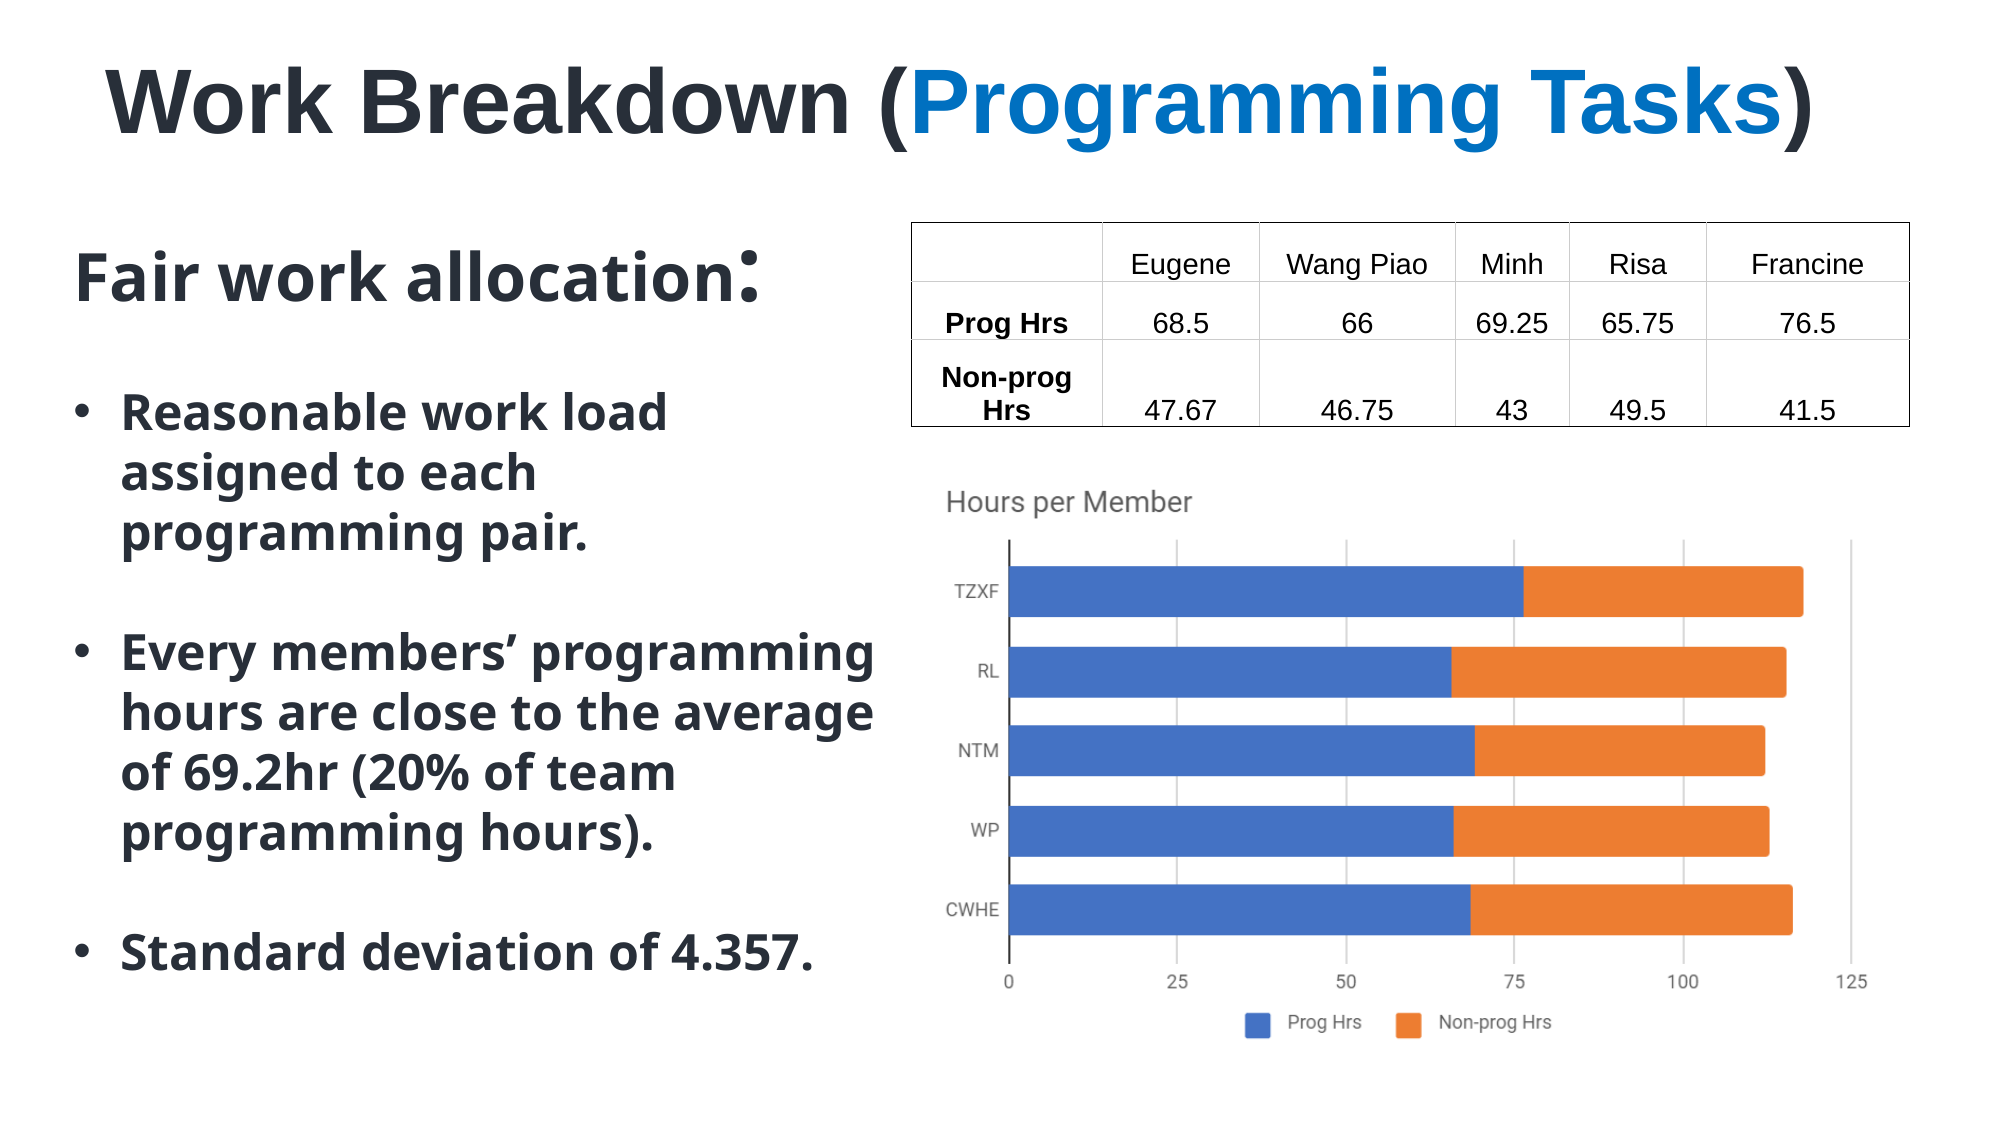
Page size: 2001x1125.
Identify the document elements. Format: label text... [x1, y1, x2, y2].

table_cell 76.5 [1707, 282, 1909, 339]
table_header Wang Piao [1260, 223, 1455, 281]
table_cell 49.5 [1570, 340, 1706, 426]
table_cell 68.5 [1103, 282, 1259, 339]
table_cell 69.25 [1456, 282, 1569, 339]
picture [915, 458, 1882, 1070]
table_header Minh [1456, 223, 1569, 281]
table_cell Prog Hrs [912, 282, 1102, 339]
table_header [912, 223, 1102, 281]
table_header Francine [1707, 223, 1909, 281]
table_header Eugene [1103, 223, 1259, 281]
text_box Work Breakdown (Programming Tasks) [90, 33, 1910, 159]
table_cell 43 [1456, 340, 1569, 426]
table_cell 41.5 [1707, 340, 1909, 426]
table_cell Non-prog Hrs [912, 340, 1102, 426]
text_box Fair work allocation: Reasonable work load assigned to each programming pair. Every members’ programming hours are close to the average of 69.2hr (20% of team programming hours). Standard deviation of 4.357. [58, 202, 895, 1048]
table_header Risa [1570, 223, 1706, 281]
table_cell 47.67 [1103, 340, 1259, 426]
table_cell 46.75 [1260, 340, 1455, 426]
table_cell 66 [1260, 282, 1455, 339]
table_cell 65.75 [1570, 282, 1706, 339]
